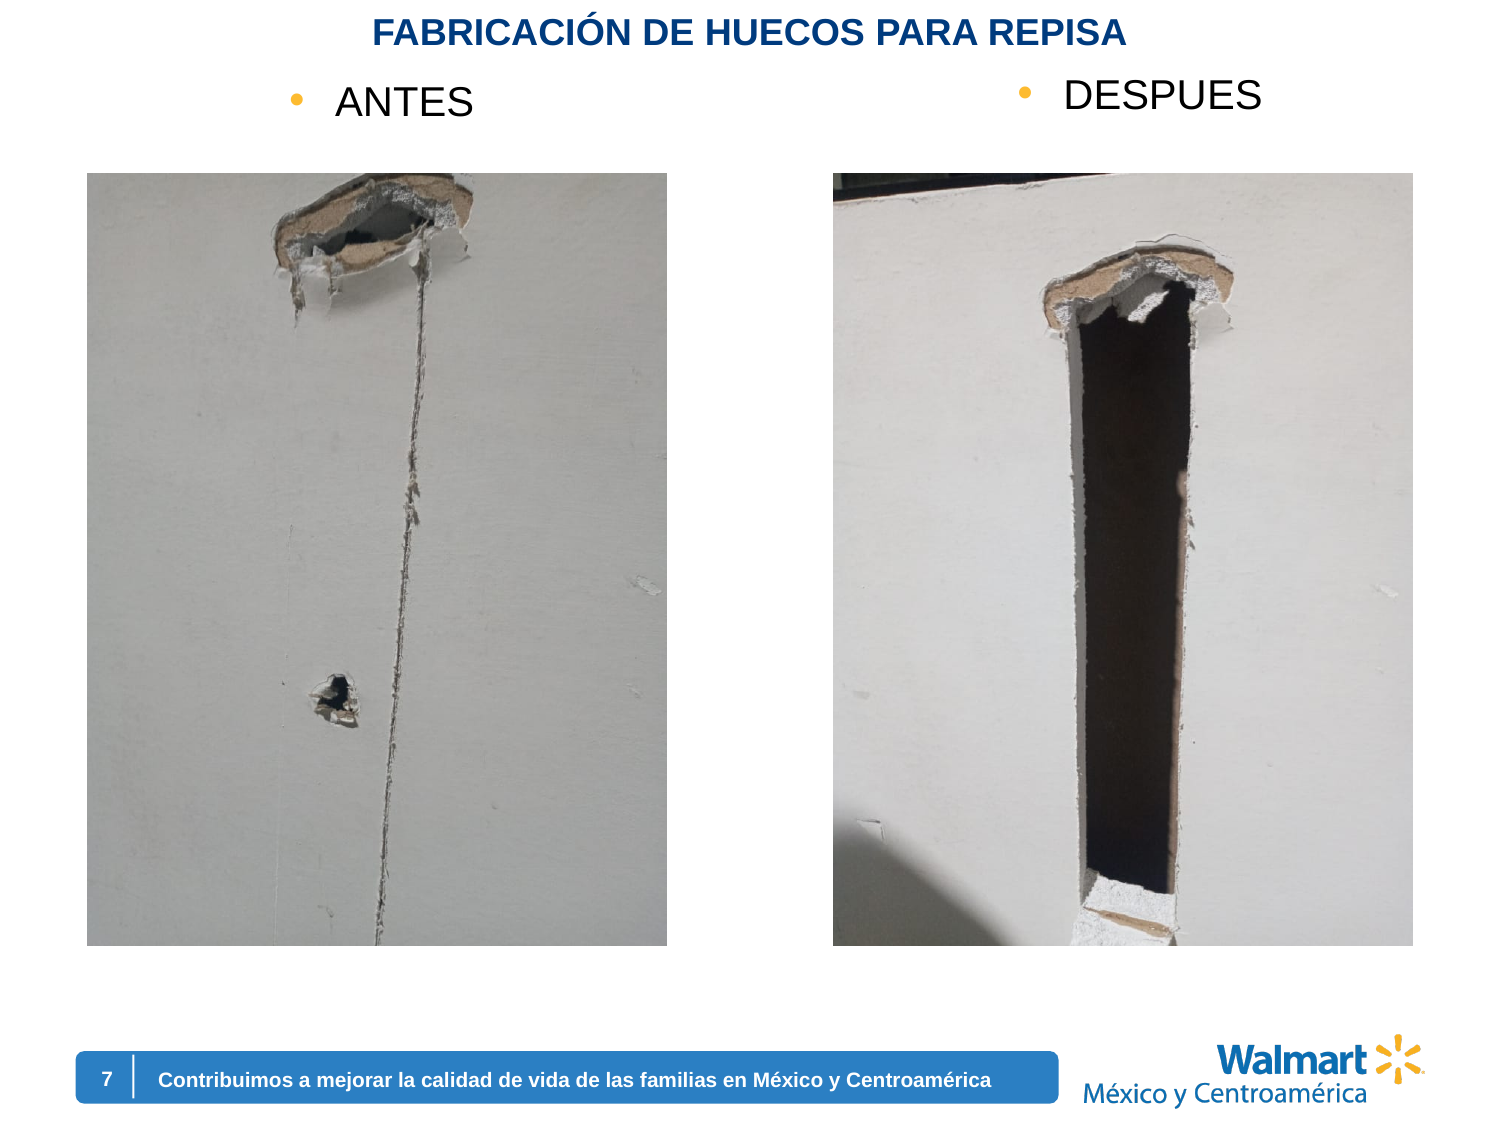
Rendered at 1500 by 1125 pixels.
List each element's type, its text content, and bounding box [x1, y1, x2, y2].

title FABRICACIÓN DE HUECOS PARA REPISA [74, 0, 1426, 61]
footer Contribuimos a mejorar la calidad de vida de las familias en México y Centroamérica [142, 1058, 1024, 1093]
picture [832, 173, 1413, 947]
text_box ANTES [74, 74, 688, 200]
text_box DESPUES [833, 60, 1446, 186]
picture [87, 173, 667, 947]
picture [1084, 1034, 1425, 1109]
